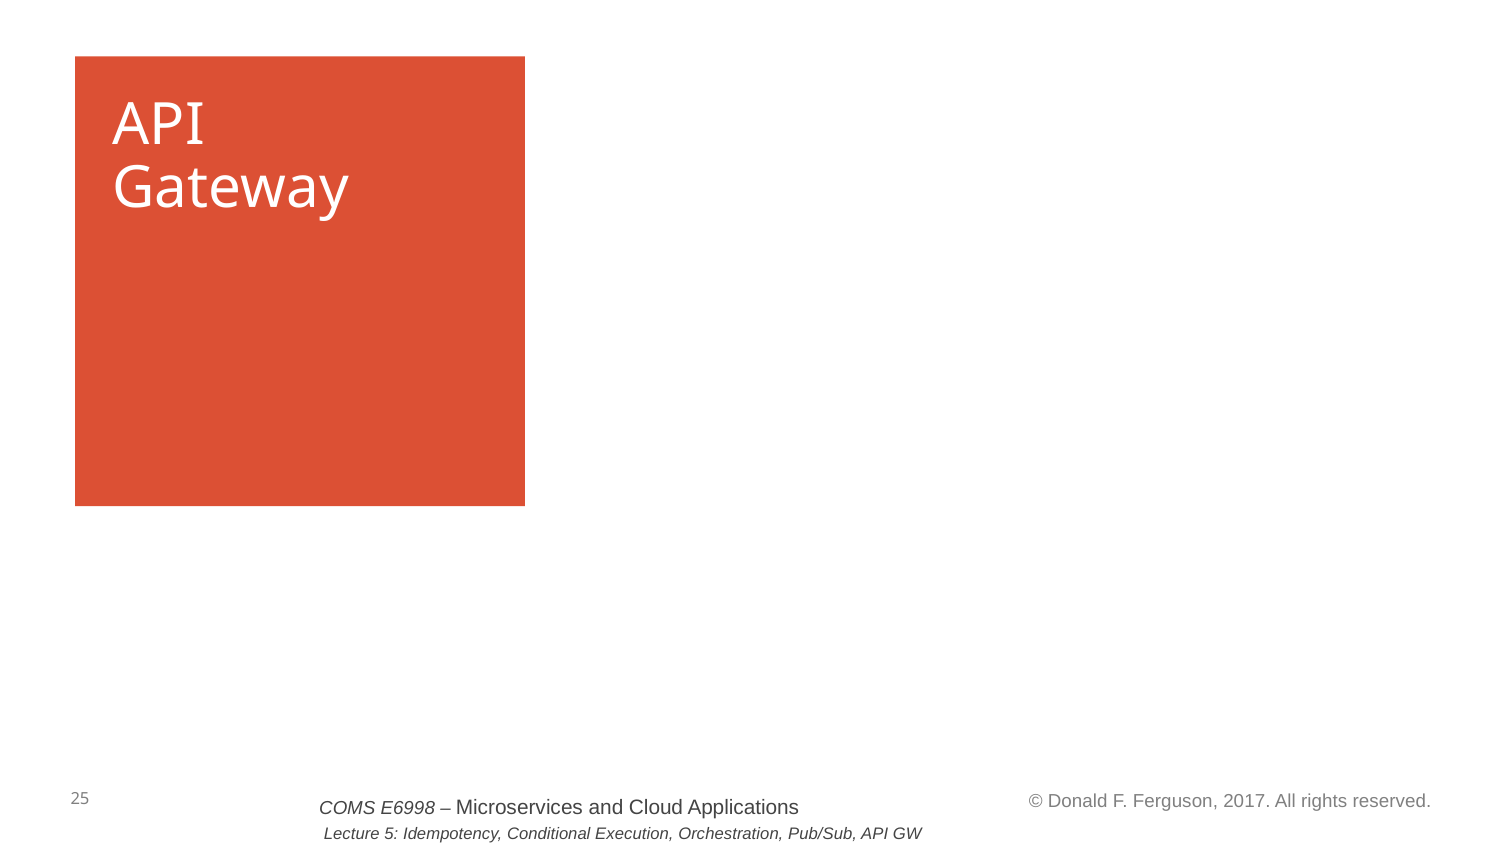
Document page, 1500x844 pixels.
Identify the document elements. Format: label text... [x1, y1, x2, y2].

title API Gateway [74, 56, 526, 507]
